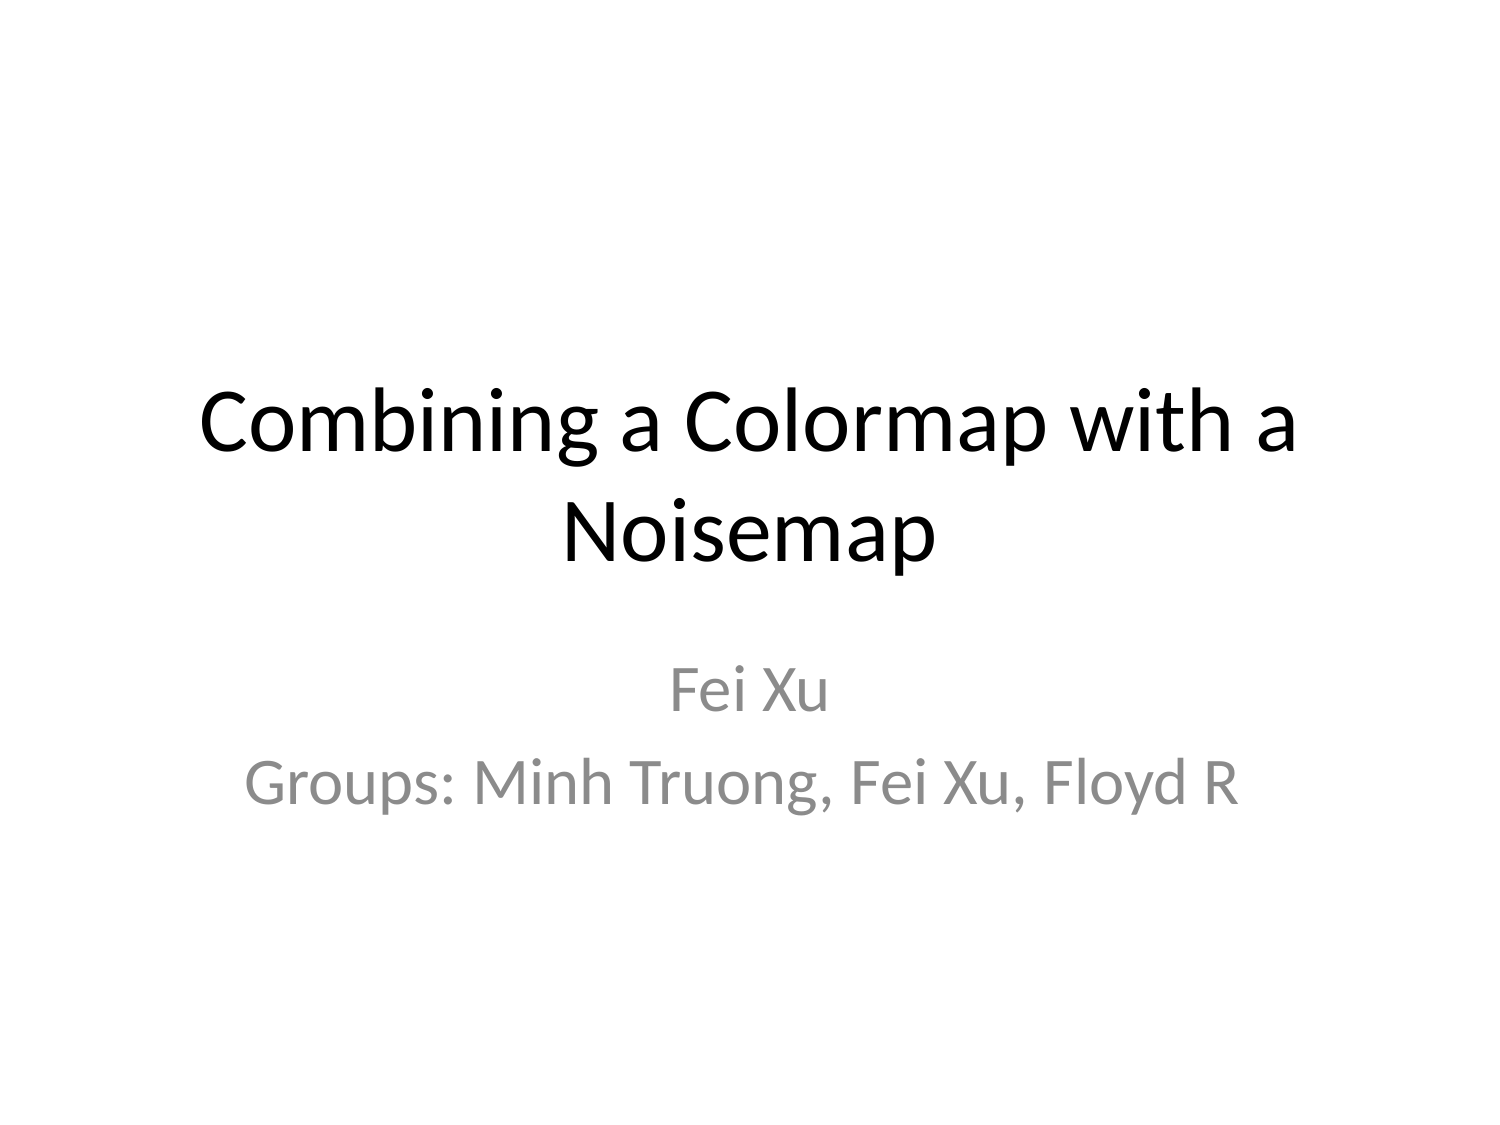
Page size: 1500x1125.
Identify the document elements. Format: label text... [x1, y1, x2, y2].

title Combining a Colormap with a Noisemap [112, 349, 1388, 591]
subtitle Fei Xu Groups: Minh Truong, Fei Xu, Floyd R [225, 637, 1275, 925]
